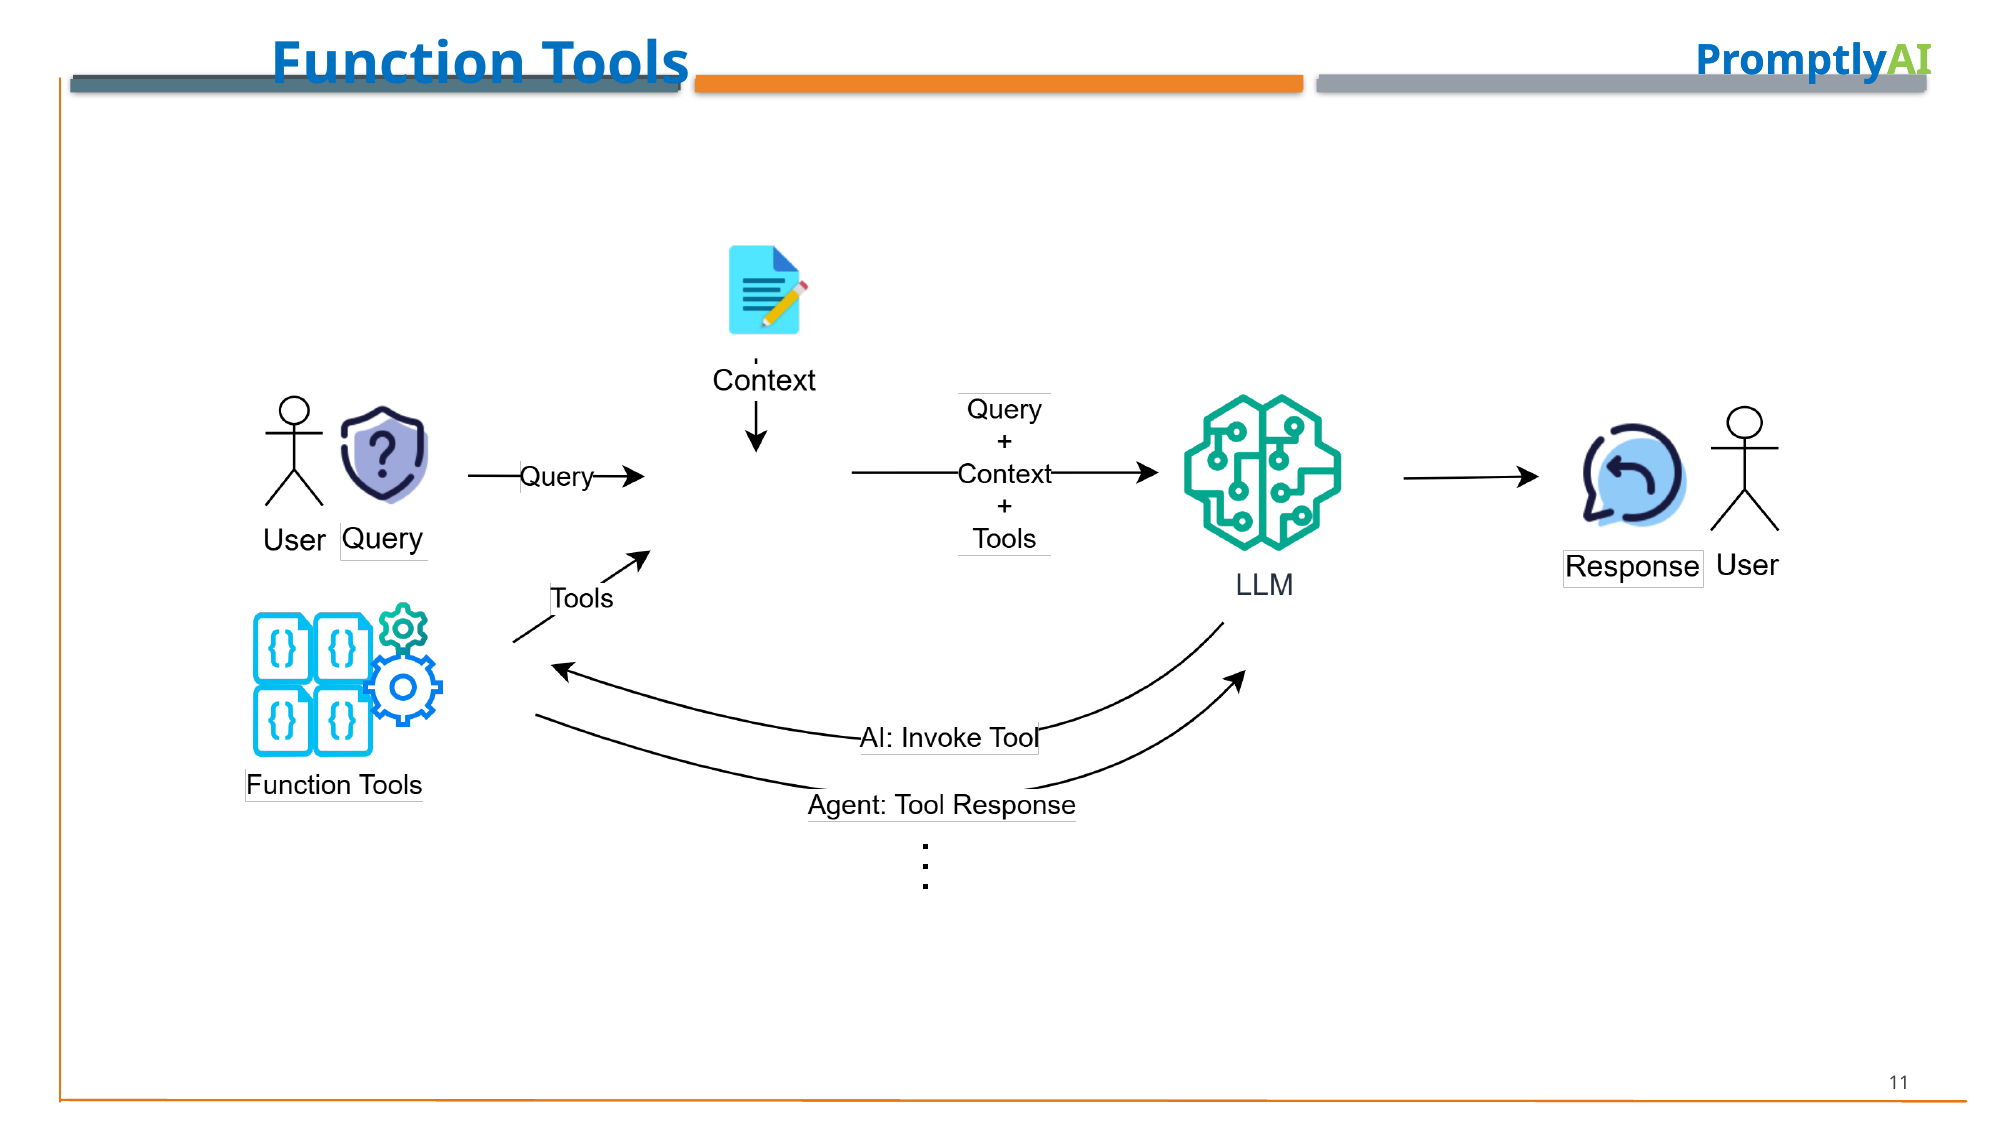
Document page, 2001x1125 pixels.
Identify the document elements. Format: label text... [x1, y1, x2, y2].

slide_number 11 [1752, 1053, 1925, 1096]
text_box Function Tools [256, 17, 706, 103]
picture [219, 207, 1808, 918]
text_box PromptlyAI [1680, 25, 1947, 91]
